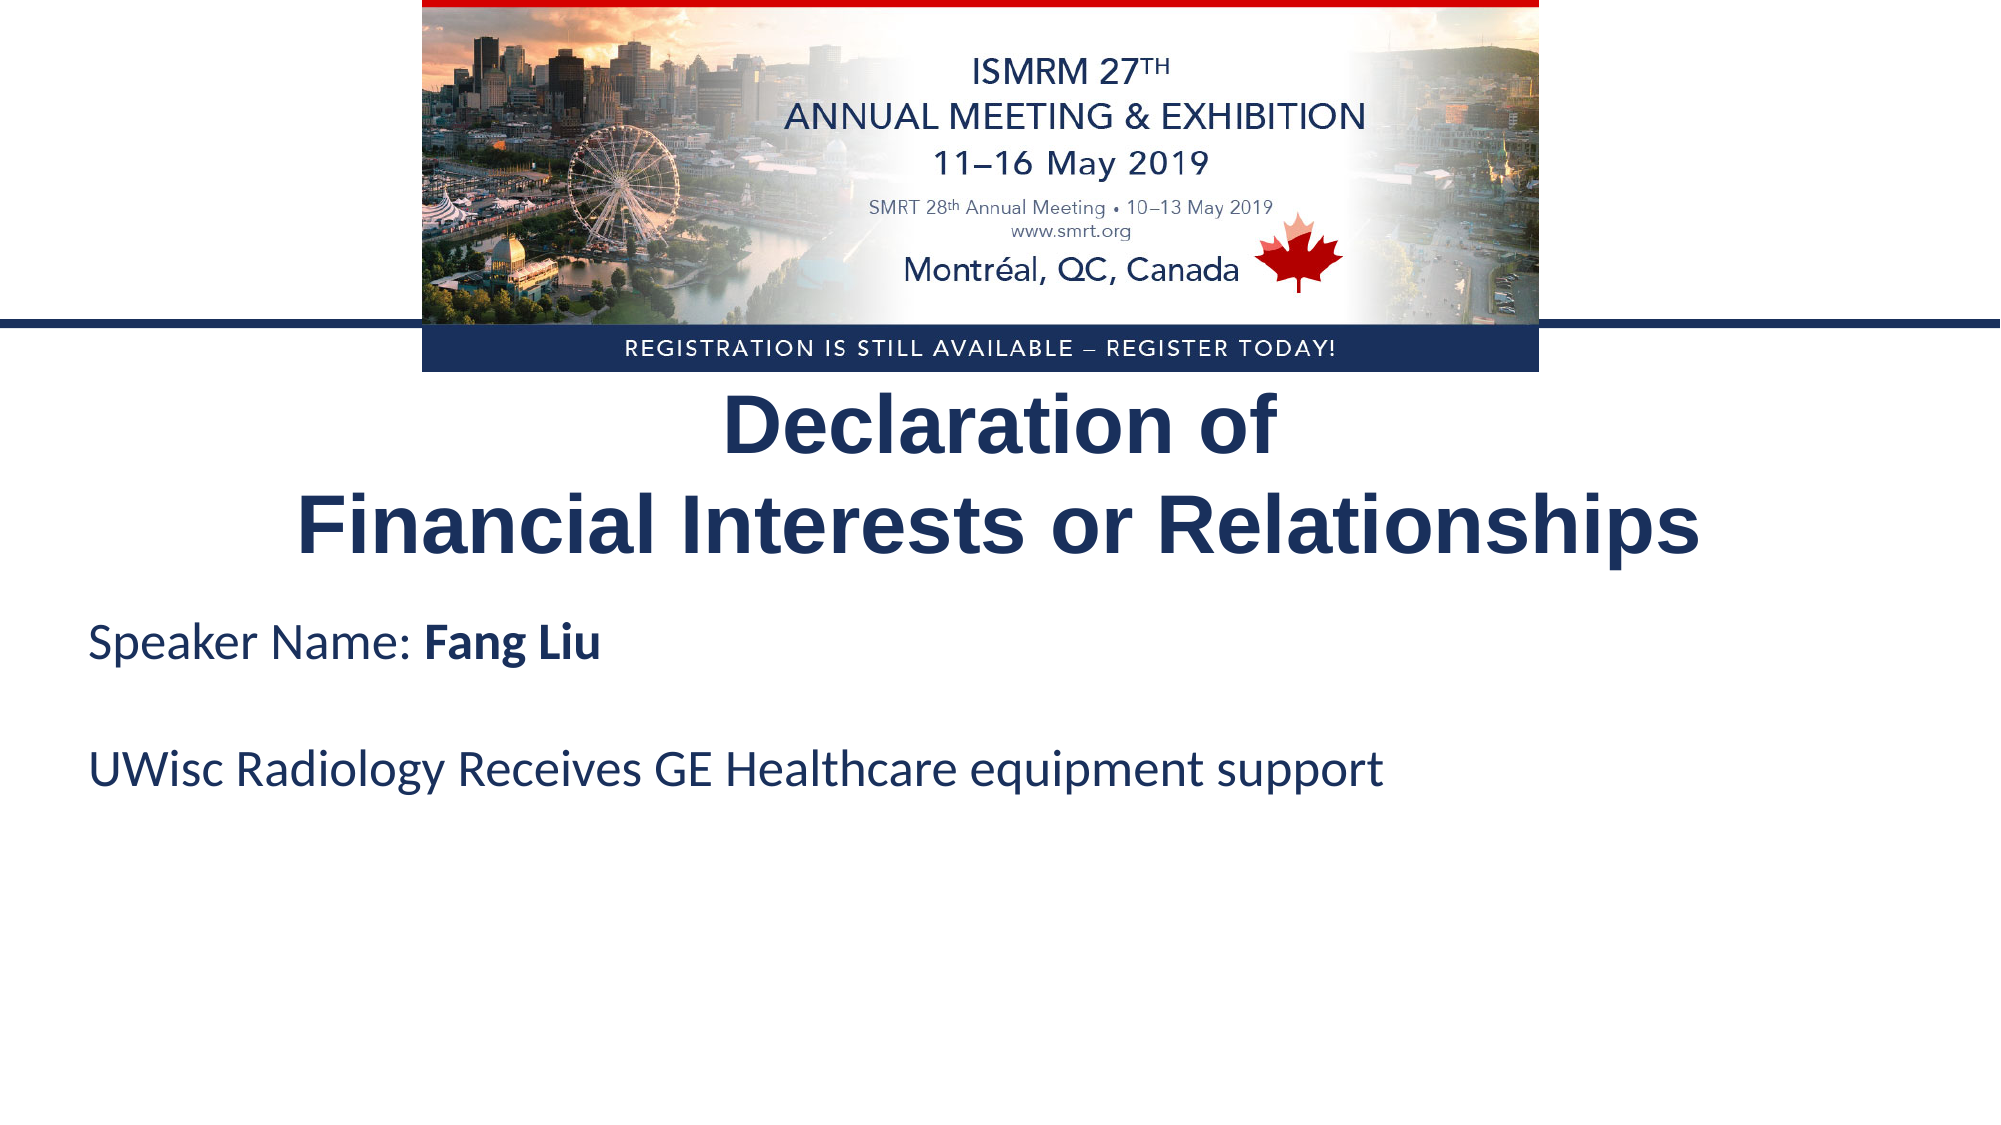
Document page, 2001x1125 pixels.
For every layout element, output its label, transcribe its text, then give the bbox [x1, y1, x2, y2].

list Speaker Name: Fang Liu UWisc Radiology Receives GE Healthcare equipment support [73, 612, 1927, 1021]
picture [422, 0, 1540, 373]
text_box Declaration of Financial Interests or Relationships [275, 362, 1725, 578]
text_box [1544, 317, 2000, 330]
text_box [0, 317, 417, 330]
